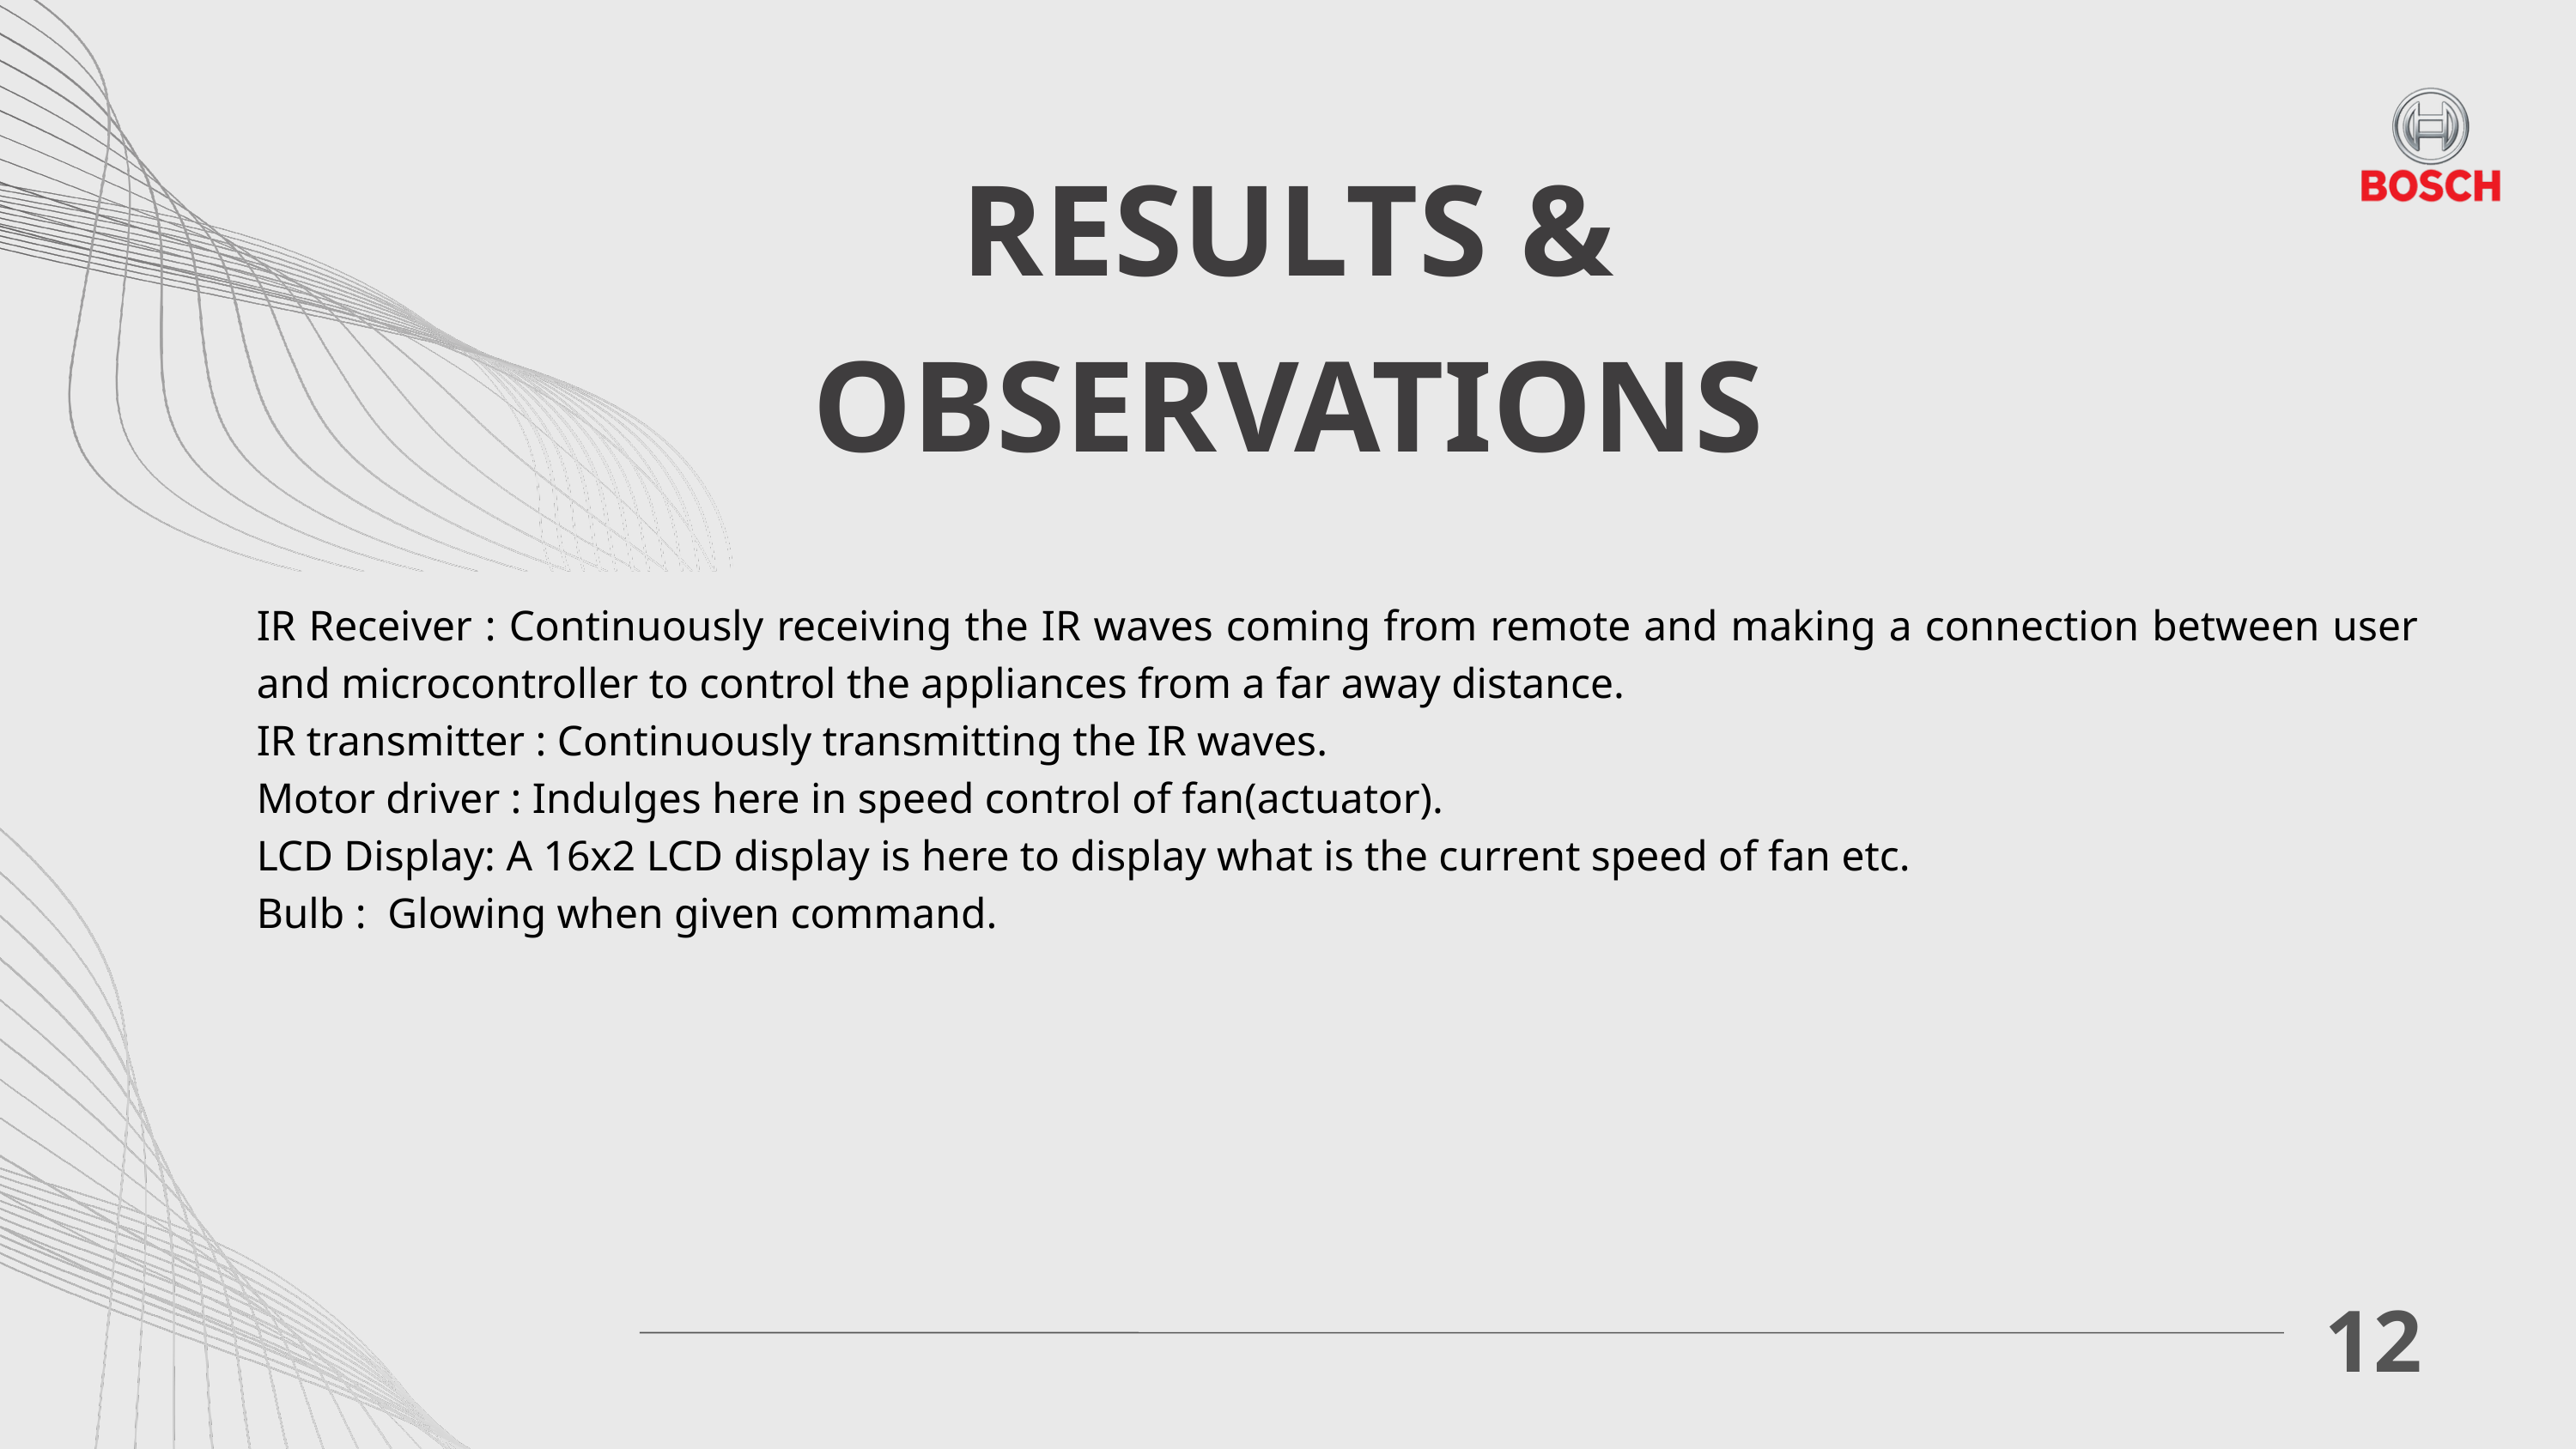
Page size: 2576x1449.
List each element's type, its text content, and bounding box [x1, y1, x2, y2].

text_box [0, 0, 733, 572]
text_box [2354, 69, 2507, 221]
text_box RESULTS & OBSERVATIONS [639, 125, 1936, 477]
text_box IR Receiver : Continuously receiving the IR waves coming from remote and making a connection between user and microcontroller to control the appliances from a far away distance. IR transmitter : Continuously transmitting the IR waves. Motor driver : Indulges here in speed control of fan(actuator). LCD Display: A 16x2 LCD display is here to display what is the current speed of fan etc. Bulb : Glowing when given command. [256, 591, 2422, 937]
text_box 12 [2283, 1270, 2464, 1389]
text_box [0, 767, 636, 1449]
